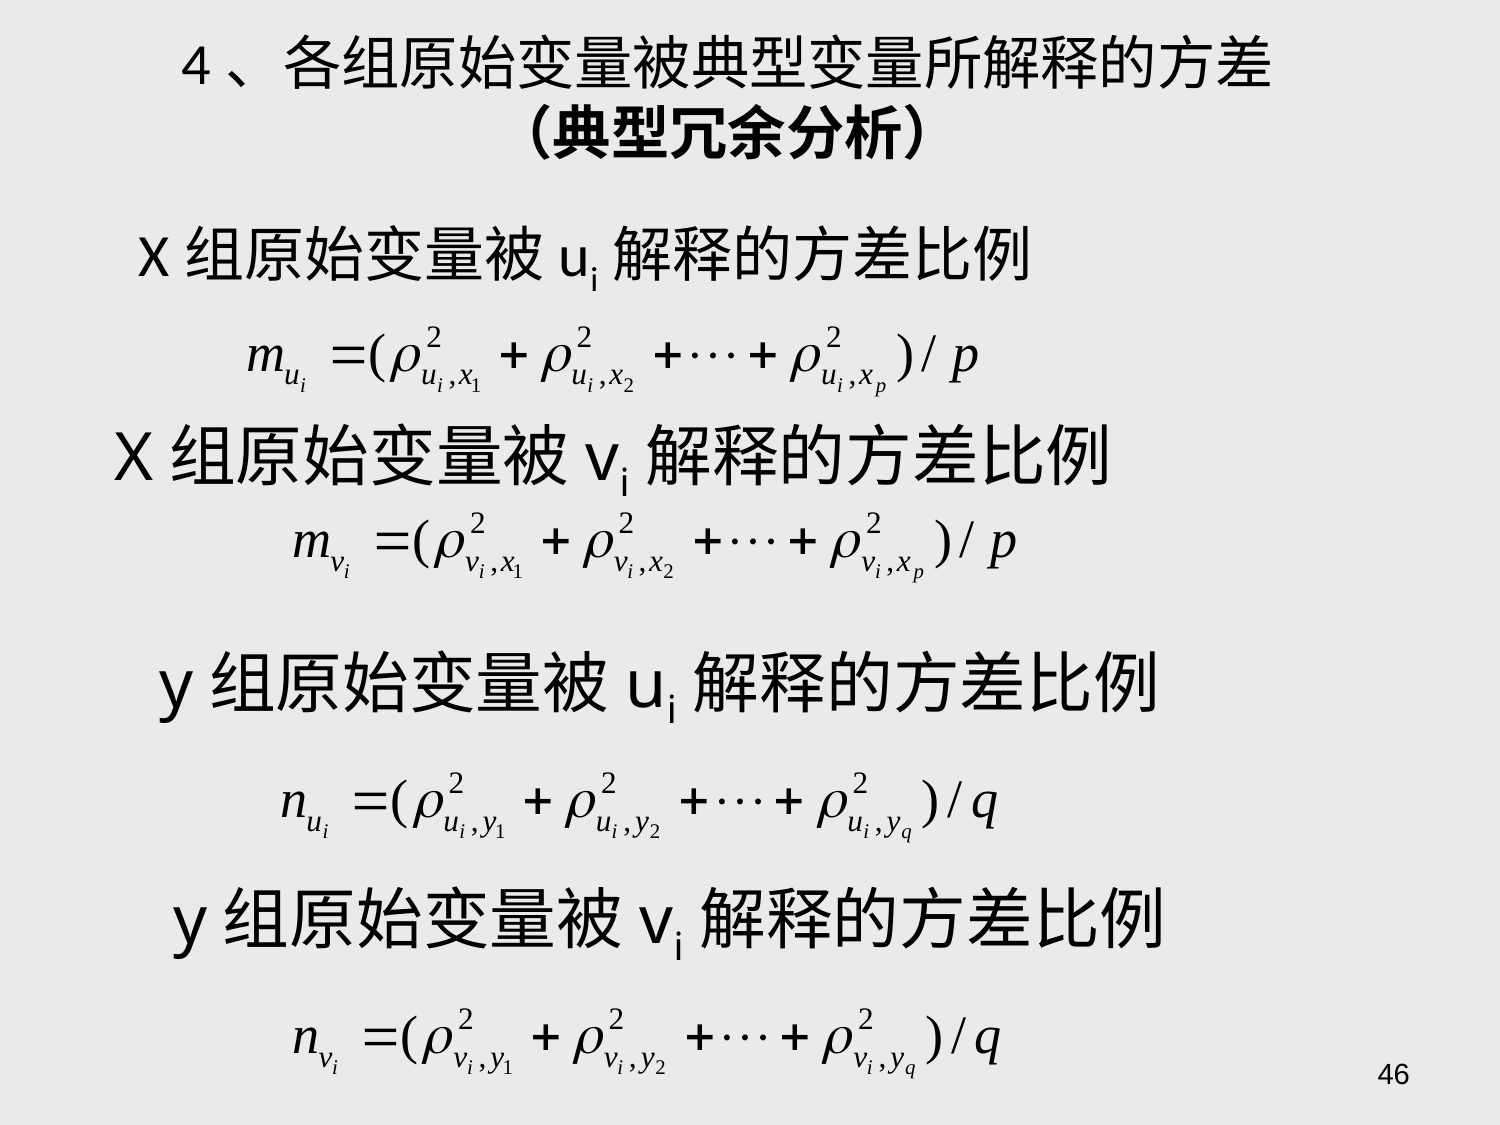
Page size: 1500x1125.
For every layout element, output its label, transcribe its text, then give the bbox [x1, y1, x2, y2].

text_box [289, 503, 1021, 589]
title 4、各组原始变量被典型变量所解释的方差 （典型冗余分析） [88, 31, 1367, 161]
text_box y组原始变量被vi解释的方差比例 [158, 869, 1182, 976]
text_box X组原始变量被vi解释的方差比例 [99, 406, 1128, 512]
slide_number 46 [1074, 1042, 1425, 1103]
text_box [288, 999, 1007, 1086]
list X组原始变量被ui解释的方差比例 [123, 208, 1399, 965]
text_box y组原始变量被ui解释的方差比例 [144, 633, 1175, 740]
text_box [243, 317, 984, 403]
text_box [277, 762, 1003, 849]
